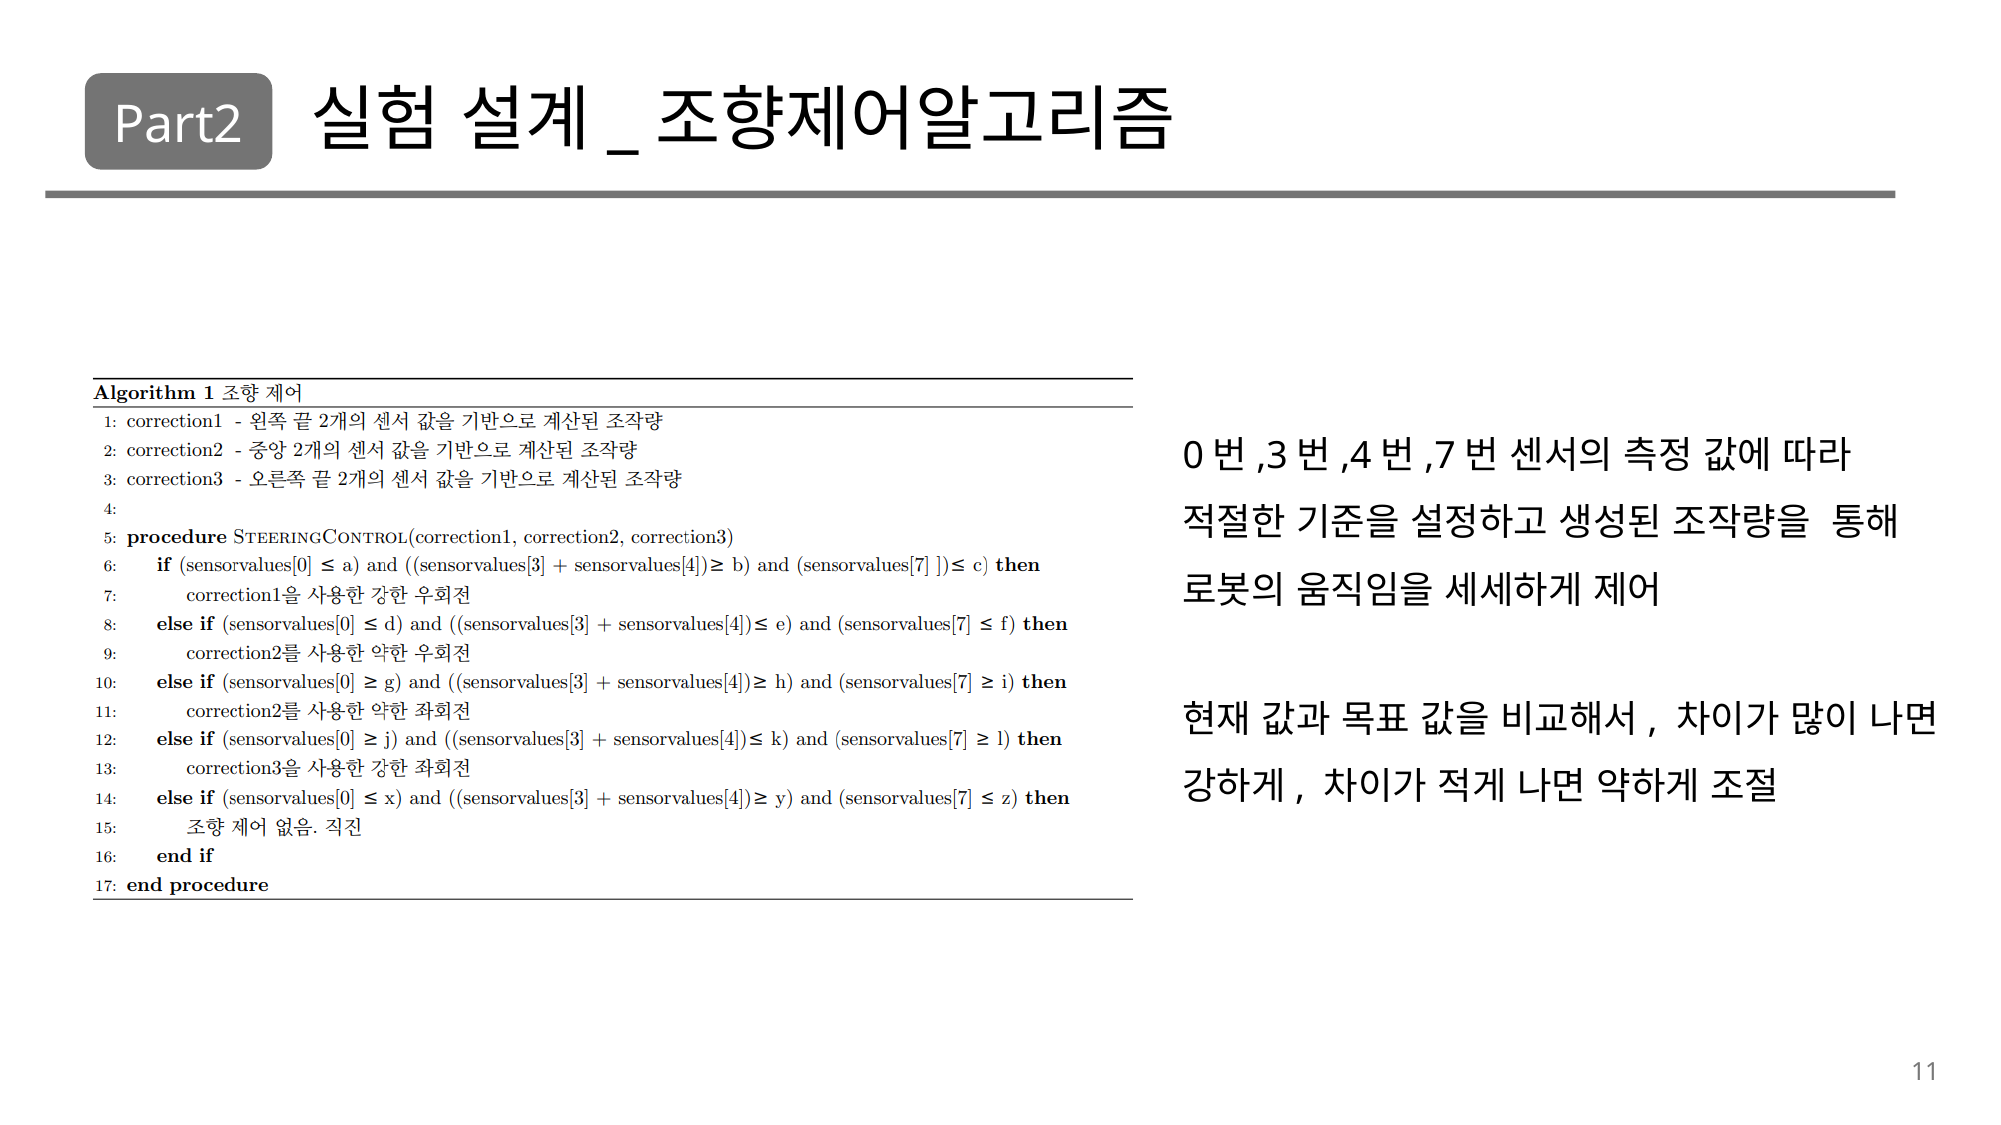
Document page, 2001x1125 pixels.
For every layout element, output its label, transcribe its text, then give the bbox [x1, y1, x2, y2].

text_box Part2 [83, 71, 274, 172]
slide_number 11 [1504, 1042, 1955, 1103]
picture [84, 372, 1137, 904]
text_box 0번,3번,4번,7번 센서의 측정 값에 따라 적절한 기준을 설정하고 생성된 조작량을 통해 로봇의 움직임을 세세하게 제어 [1167, 401, 1955, 619]
text_box 현재 값과 목표 값을 비교해서, 차이가 많이 나면 강하게, 차이가 적게 나면 약하게 조절 [1167, 664, 1965, 815]
title 실험 설계_조향제어알고리즘 [295, 73, 1955, 170]
